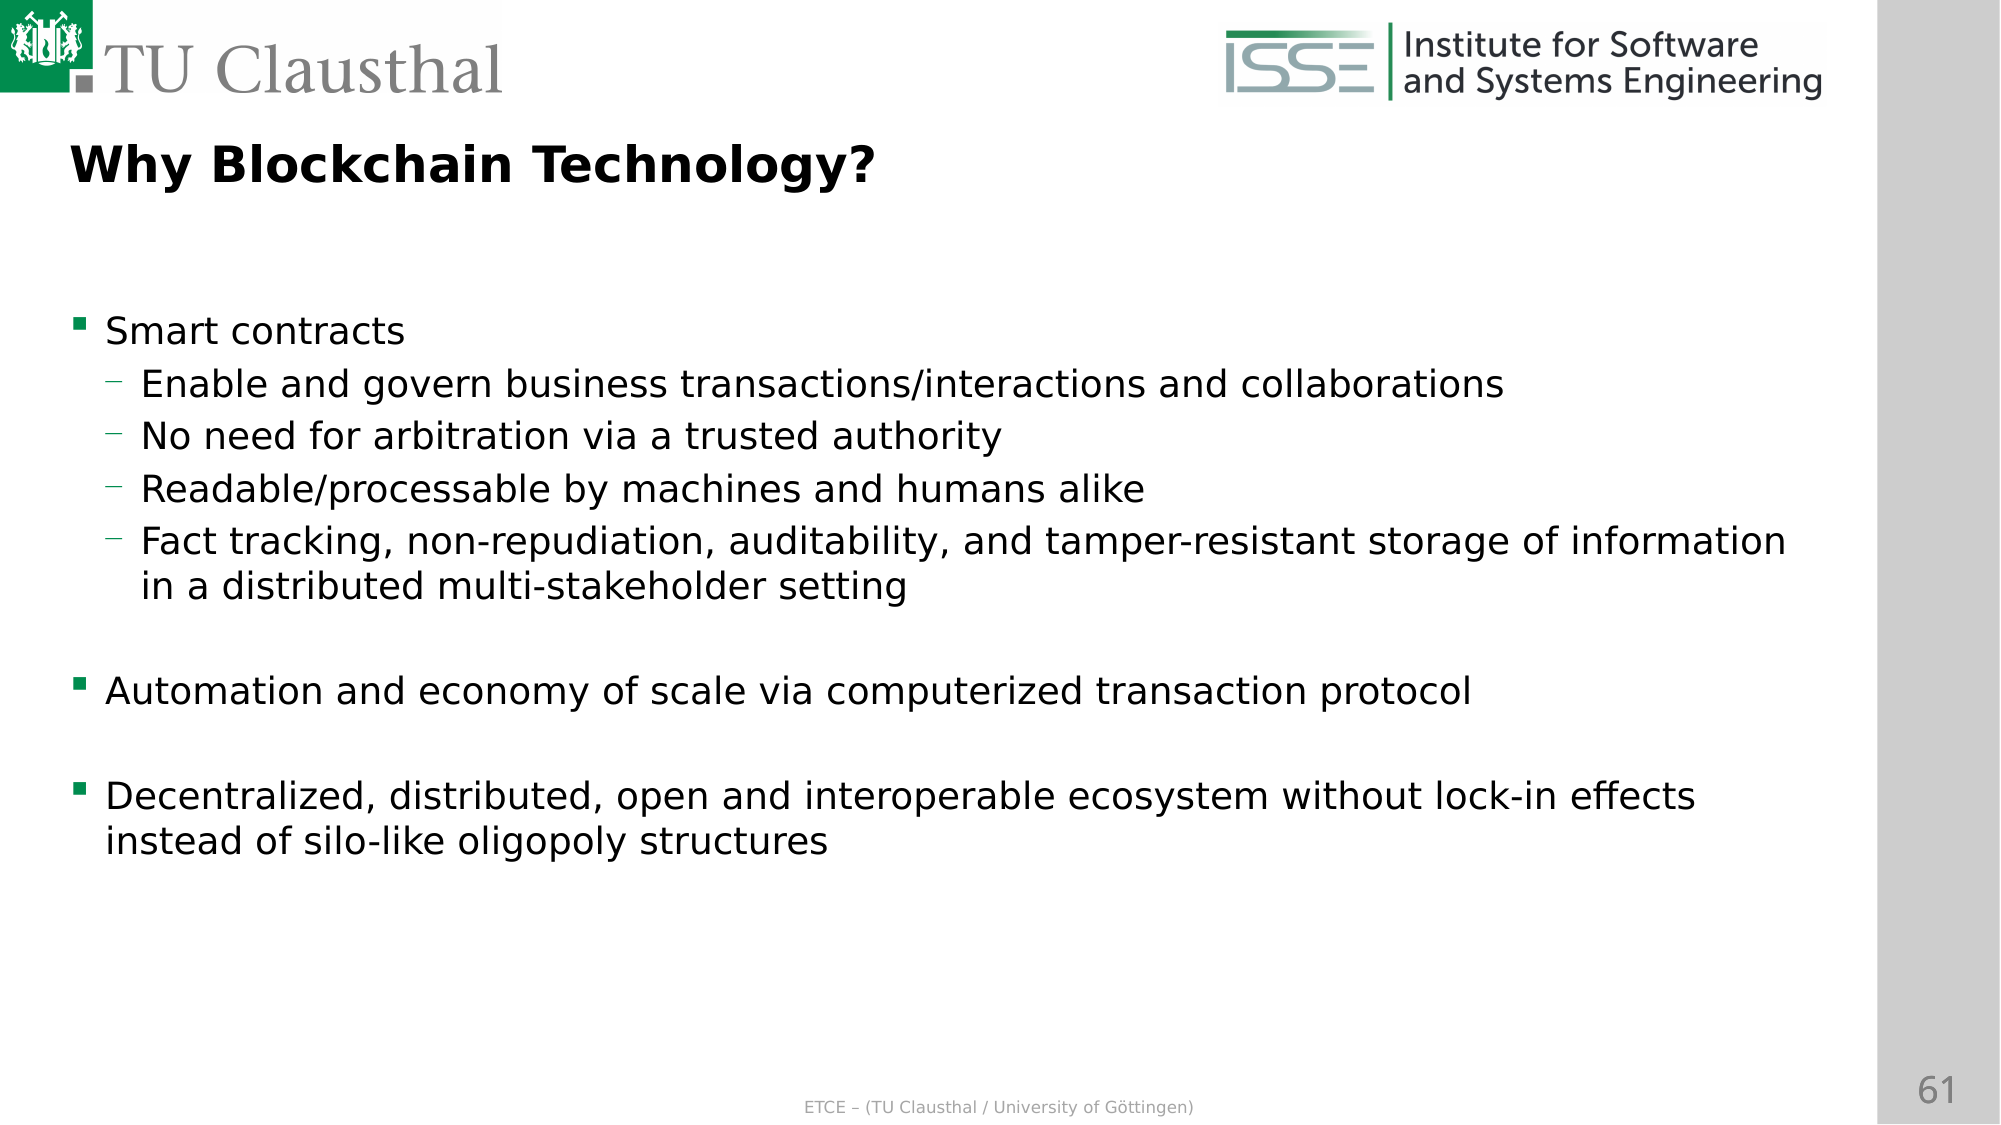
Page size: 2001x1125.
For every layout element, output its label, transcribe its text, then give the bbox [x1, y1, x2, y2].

text_box Why Blockchain Technology? [55, 125, 1819, 208]
text_box Smart contracts Enable and govern business transactions/interactions and collaborations No need for arbitration via a trusted authority Readable/processable by machines and humans alike Fact tracking, non-repudiation, auditability, and tamper-resistant storage of information in a distributed multi-stakeholder setting Automation and economy of scale via computerized transaction protocol Decentralized, distributed, open and interoperable ecosystem without lock-in effects instead of silo-like oligopoly structures [55, 299, 1819, 1035]
